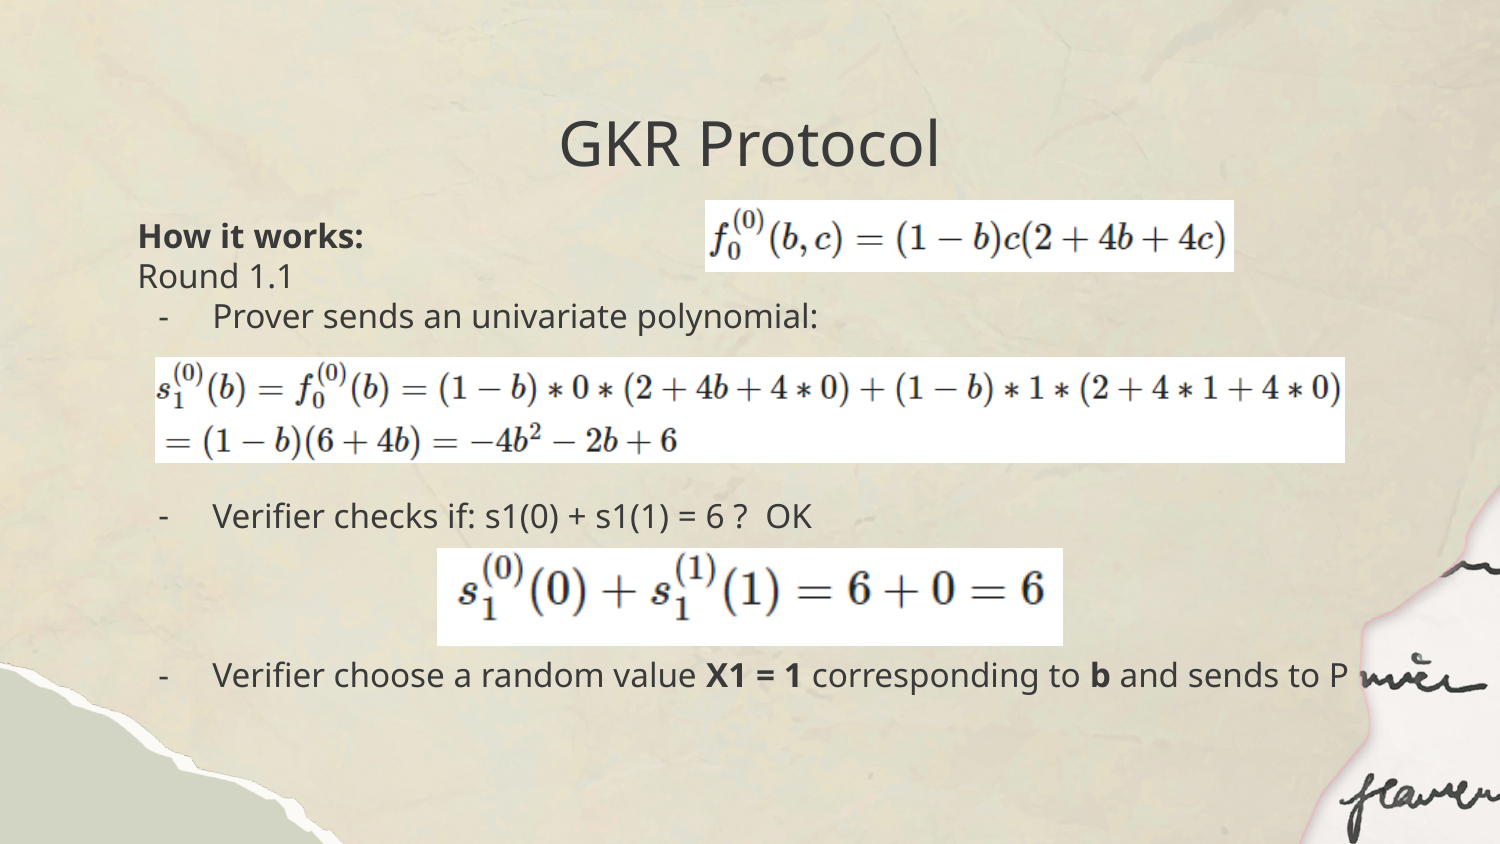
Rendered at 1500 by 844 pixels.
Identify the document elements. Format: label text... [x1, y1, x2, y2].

text_box How it works: Round 1.1 Prover sends an univariate polynomial: Verifier checks if: s1(0) + s1(1) = 6 ? OK Verifier choose a random value X1 = 1 corresponding to b and sends to P [122, 200, 1378, 723]
title GKR Protocol [116, 88, 1383, 186]
picture [0, 0, 1500, 844]
